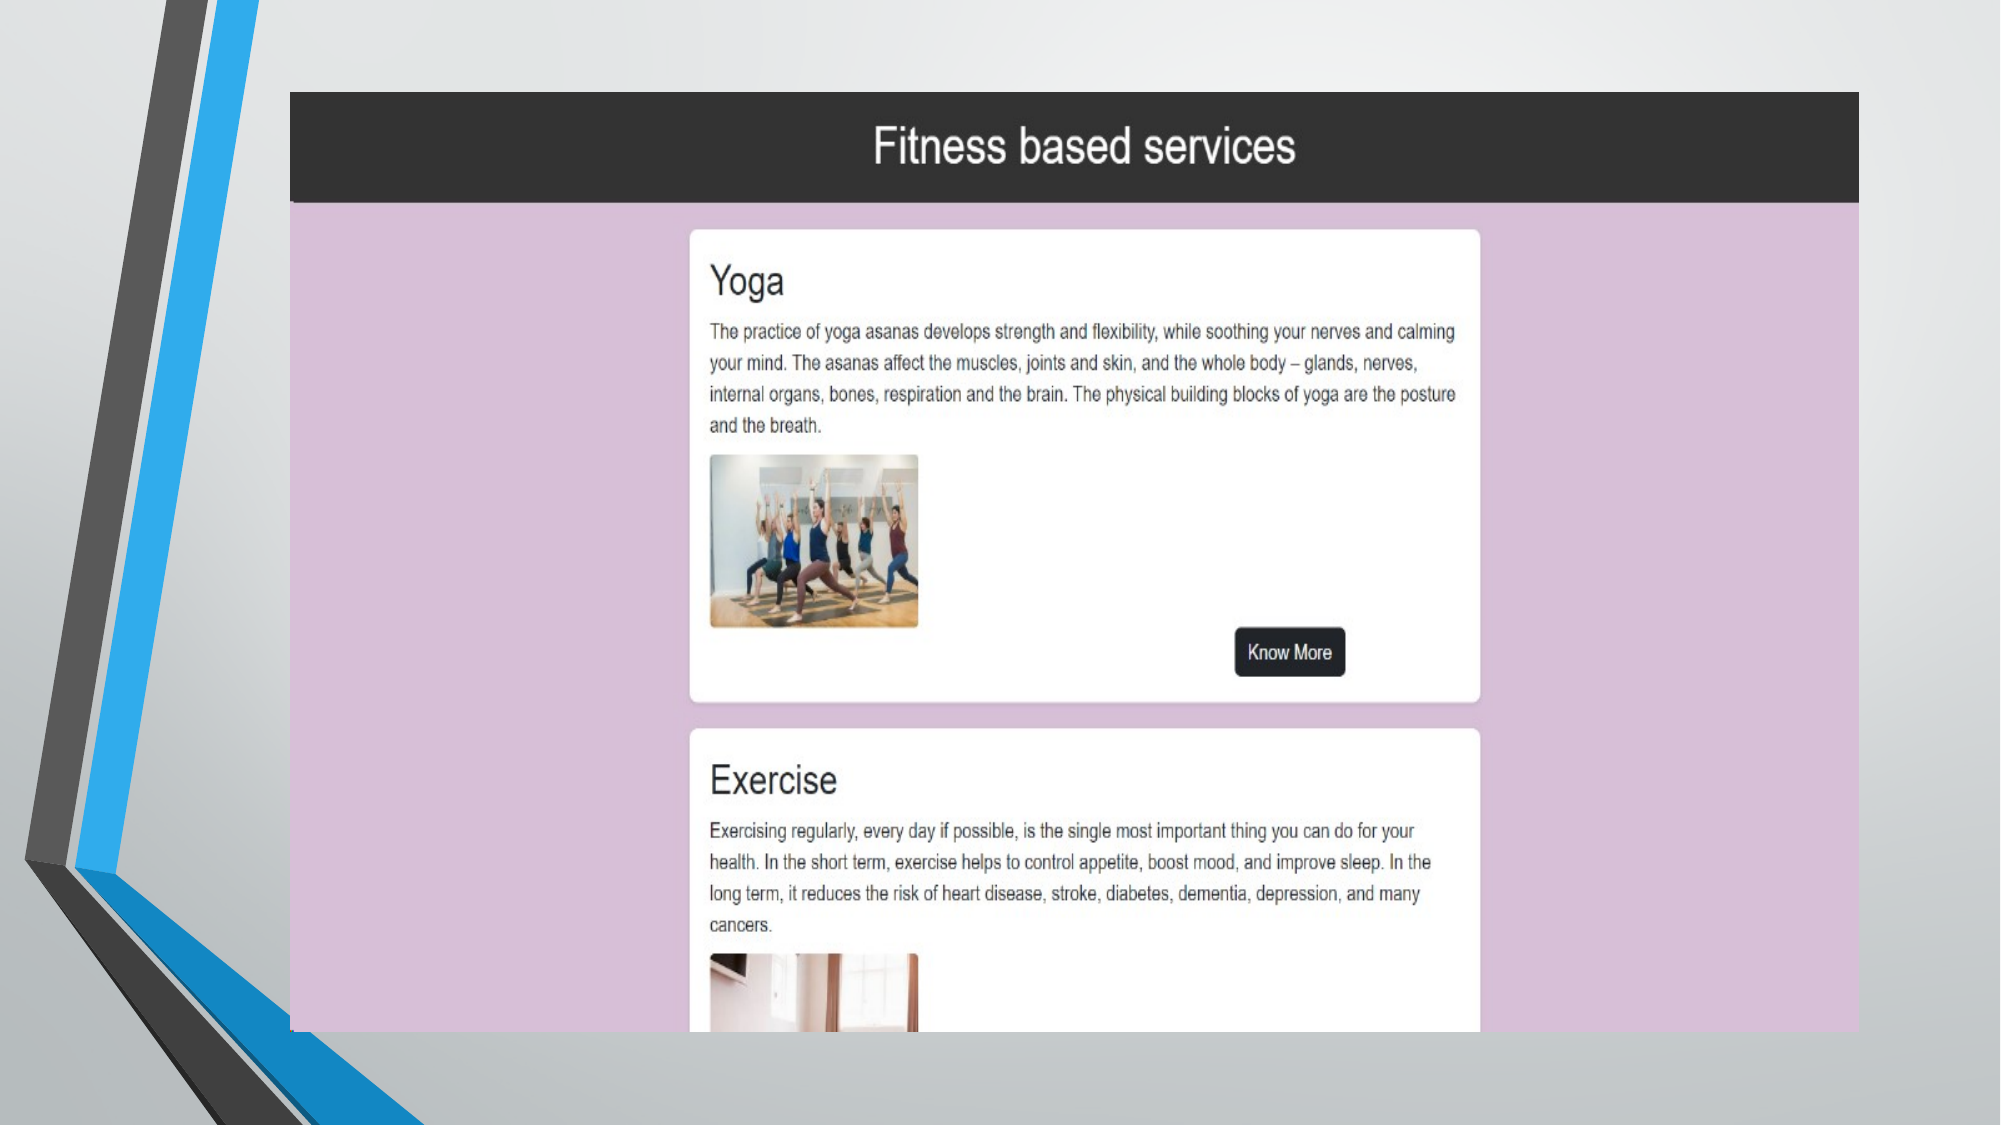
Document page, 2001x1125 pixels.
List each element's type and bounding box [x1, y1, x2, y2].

picture [290, 92, 1859, 1033]
